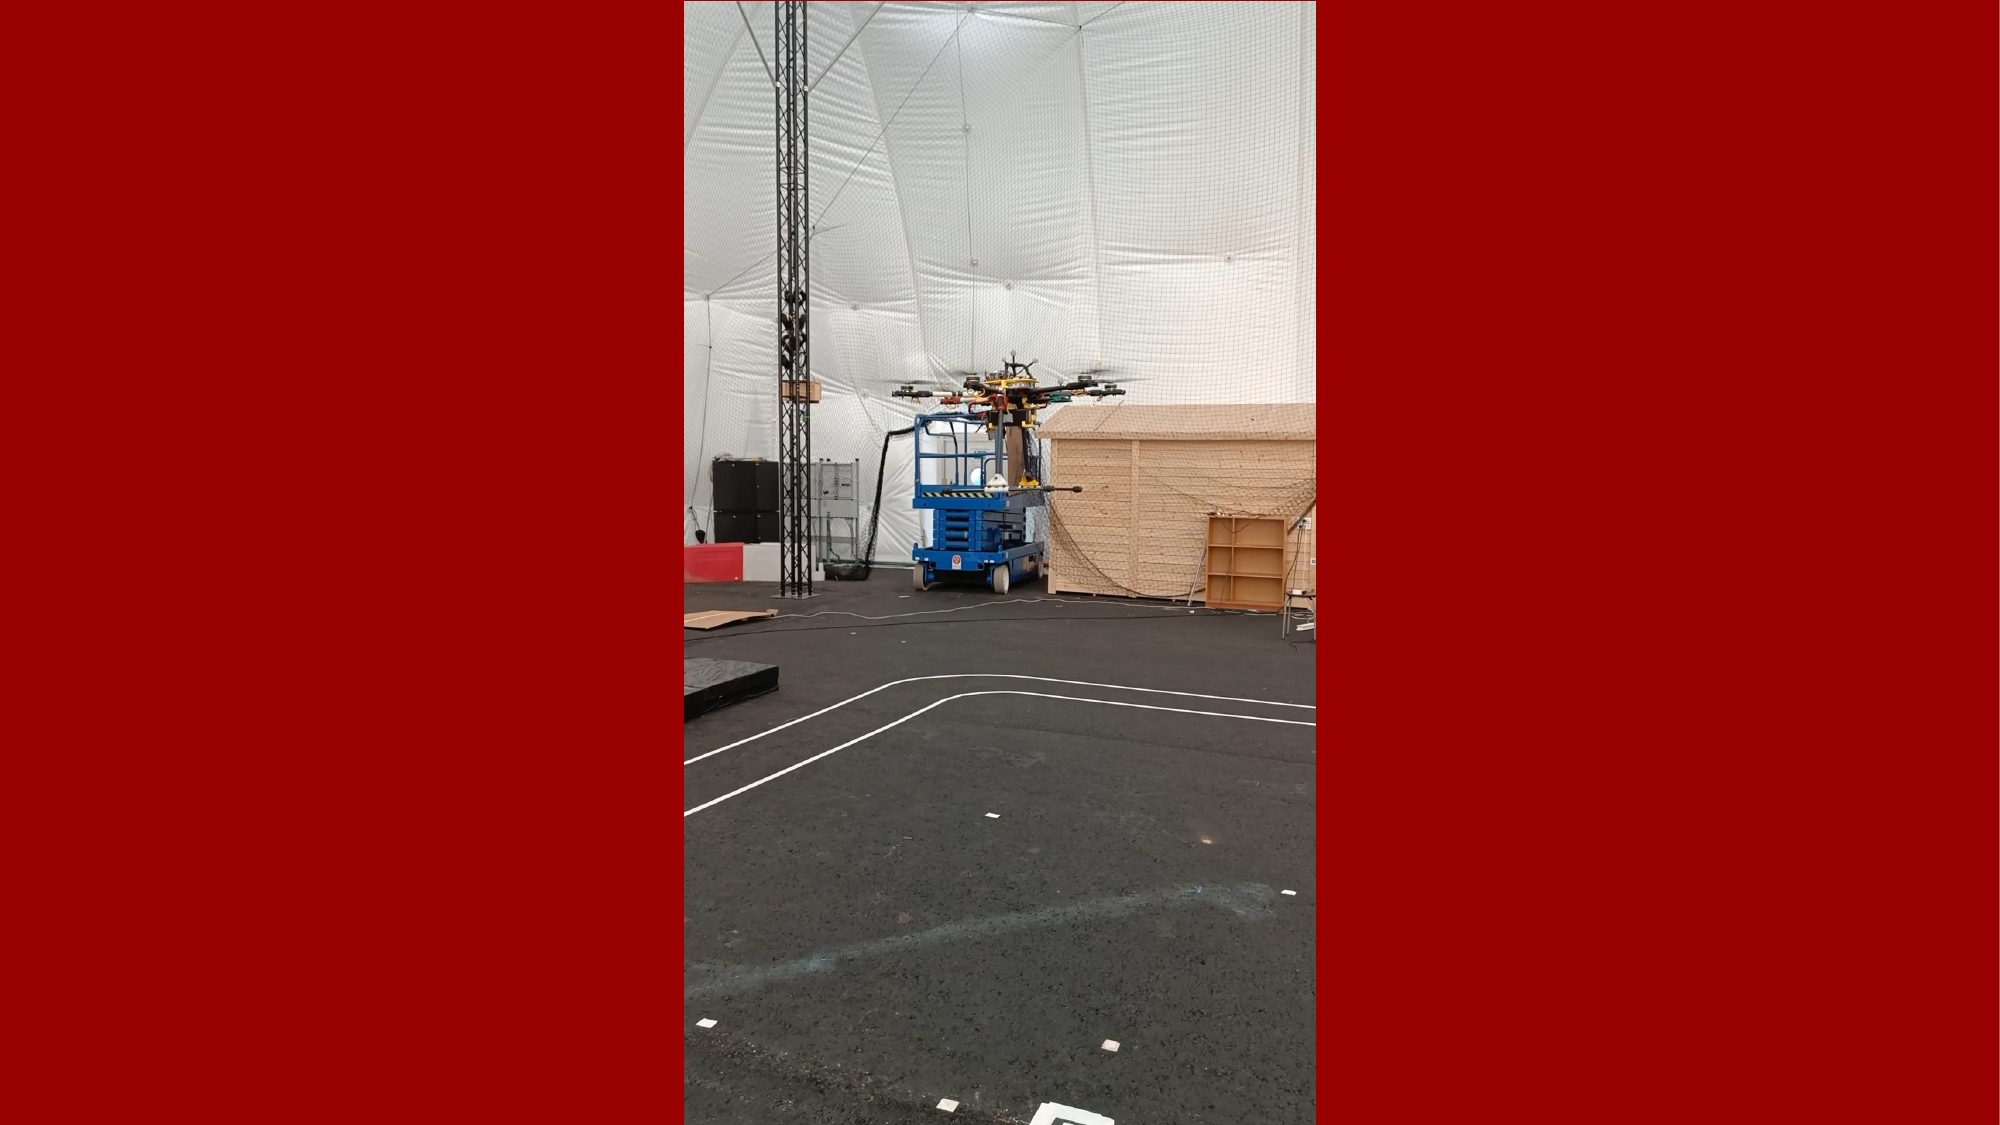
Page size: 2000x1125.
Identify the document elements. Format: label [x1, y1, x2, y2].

text_box [683, 0, 1317, 1125]
